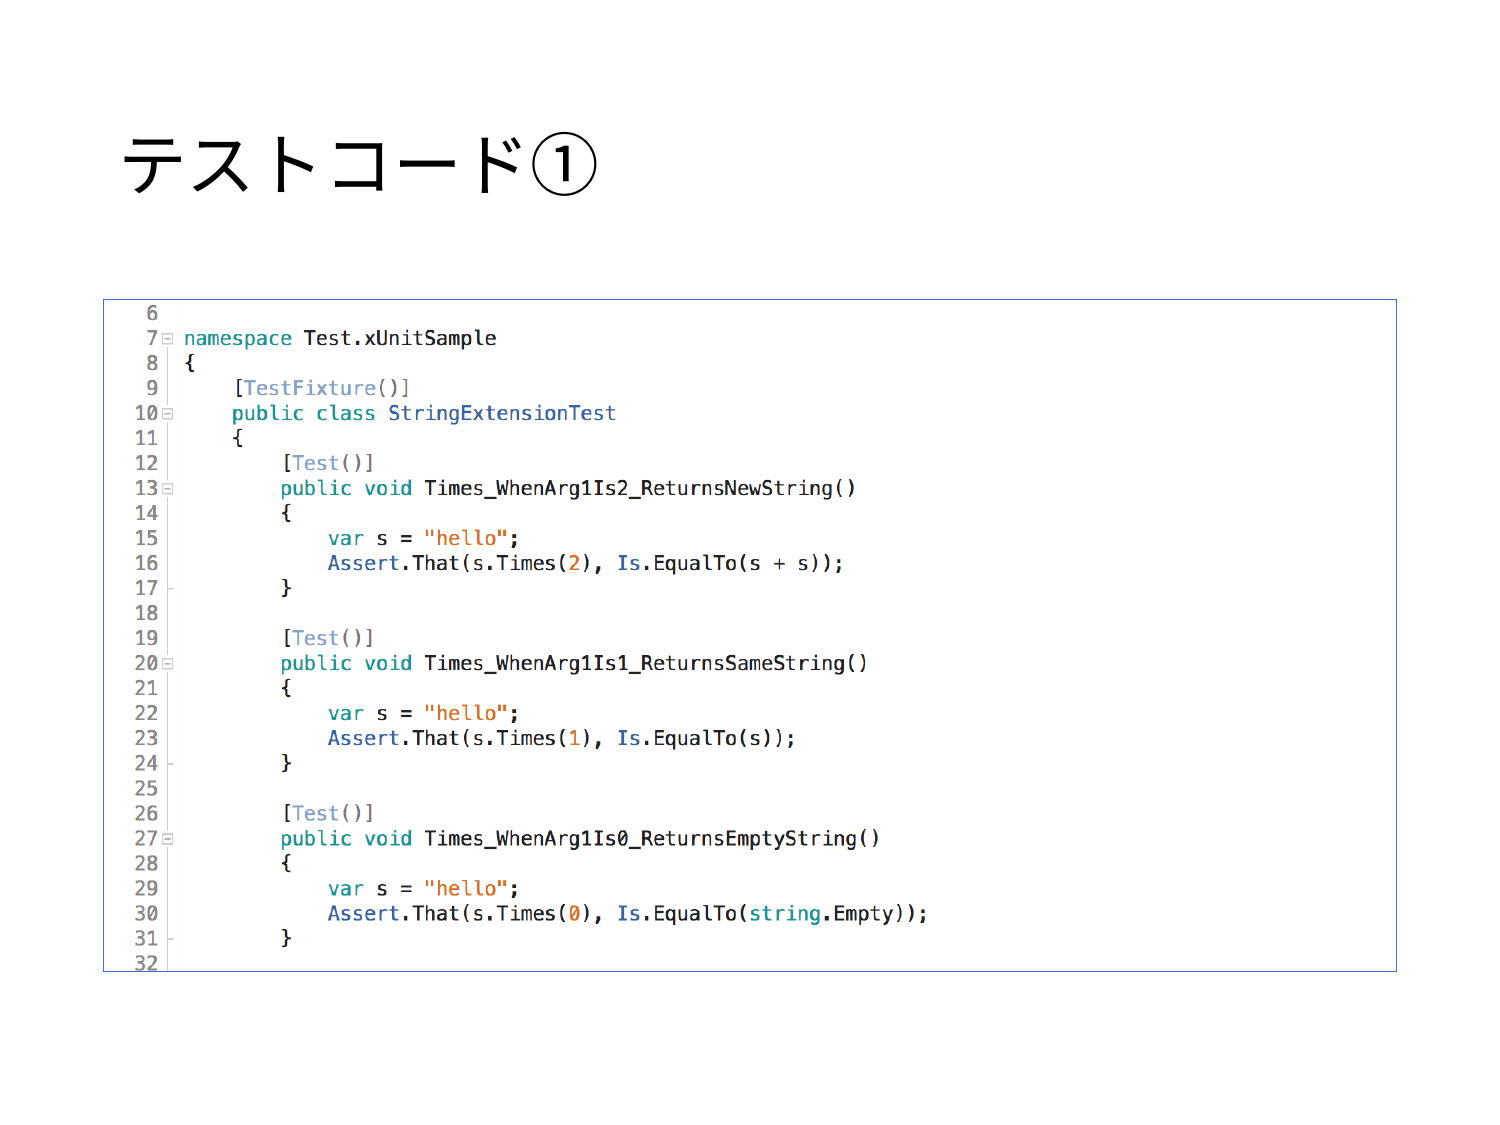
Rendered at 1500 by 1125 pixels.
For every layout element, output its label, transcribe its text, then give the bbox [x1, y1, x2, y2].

picture [103, 299, 1397, 972]
title テストコード① [103, 59, 1397, 278]
